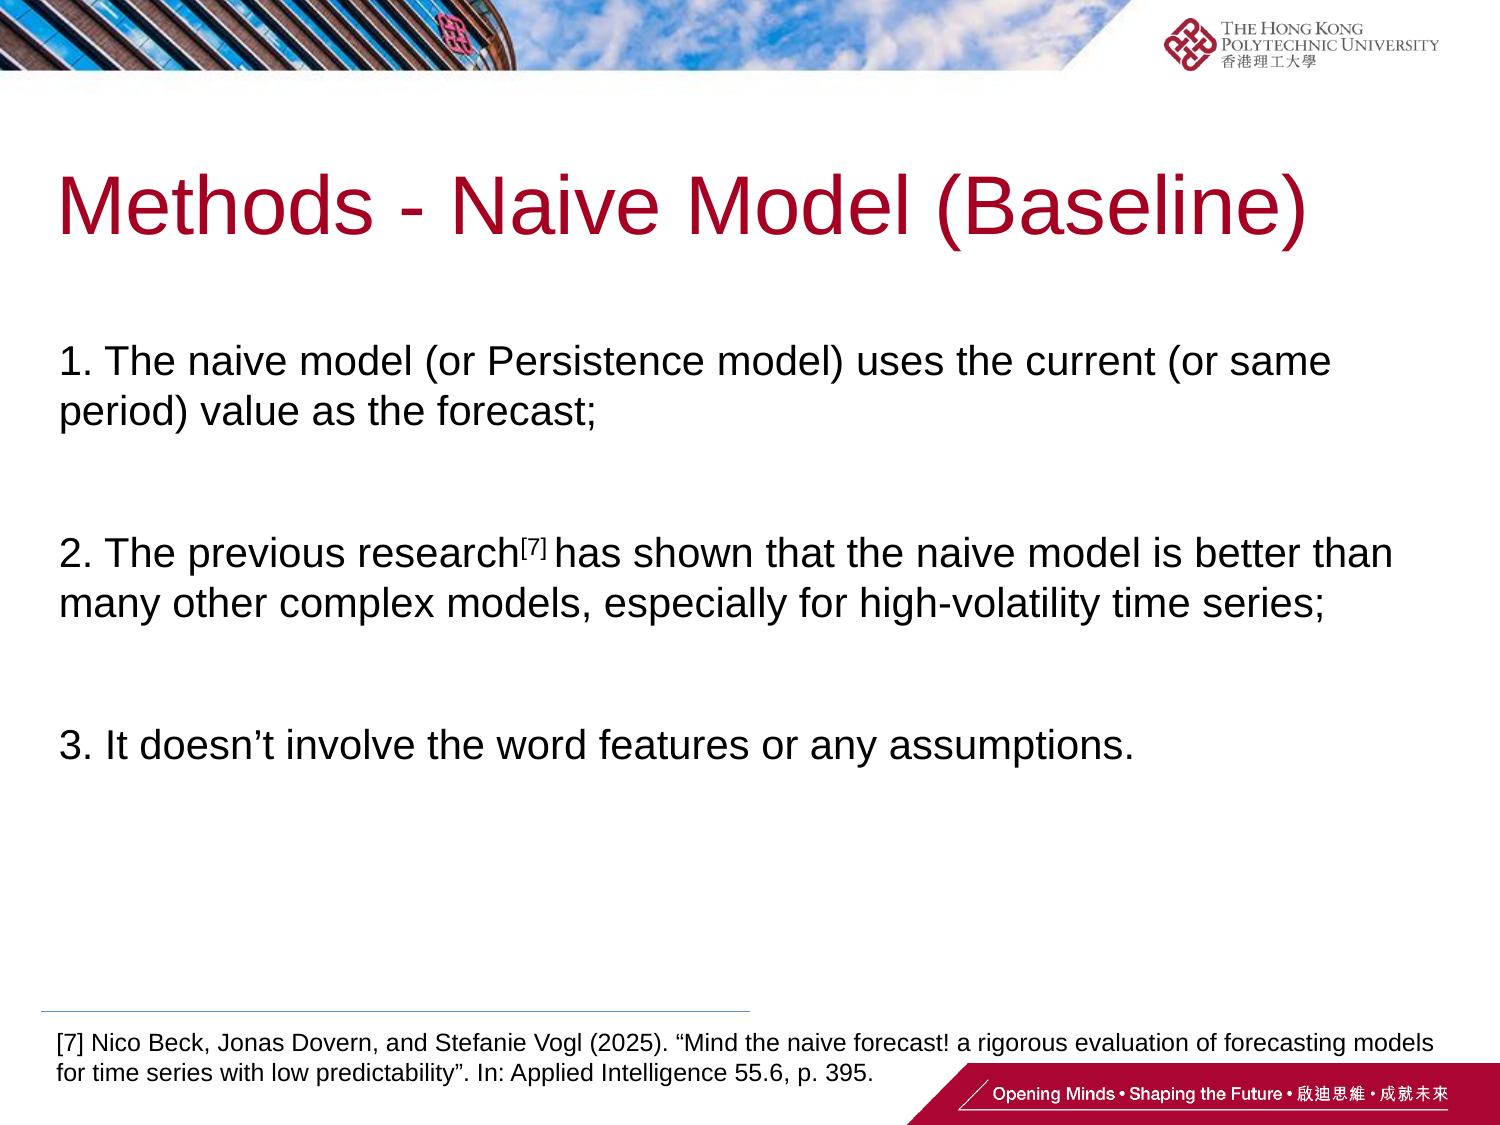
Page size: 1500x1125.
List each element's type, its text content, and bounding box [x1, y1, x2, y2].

list 1. The naive model (or Persistence model) uses the current (or same period) value as the forecast; 2. The previous research[7] has shown that the naive model is better than many other complex models, especially for high-volatility time series; 3. It doesn’t involve the word features or any assumptions. [43, 326, 1459, 917]
picture [0, 0, 1500, 1125]
picture [5, 0, 13, 5]
picture [24, 7, 30, 15]
text_box [7] Nico Beck, Jonas Dovern, and Stefanie Vogl (2025). “Mind the naive forecast! a rigorous evaluation of forecasting models for time series with low predictability”. In: Applied Intelligence 55.6, p. 395. [41, 1011, 1459, 1125]
title Methods - Naive Model (Baseline) [41, 90, 1459, 327]
